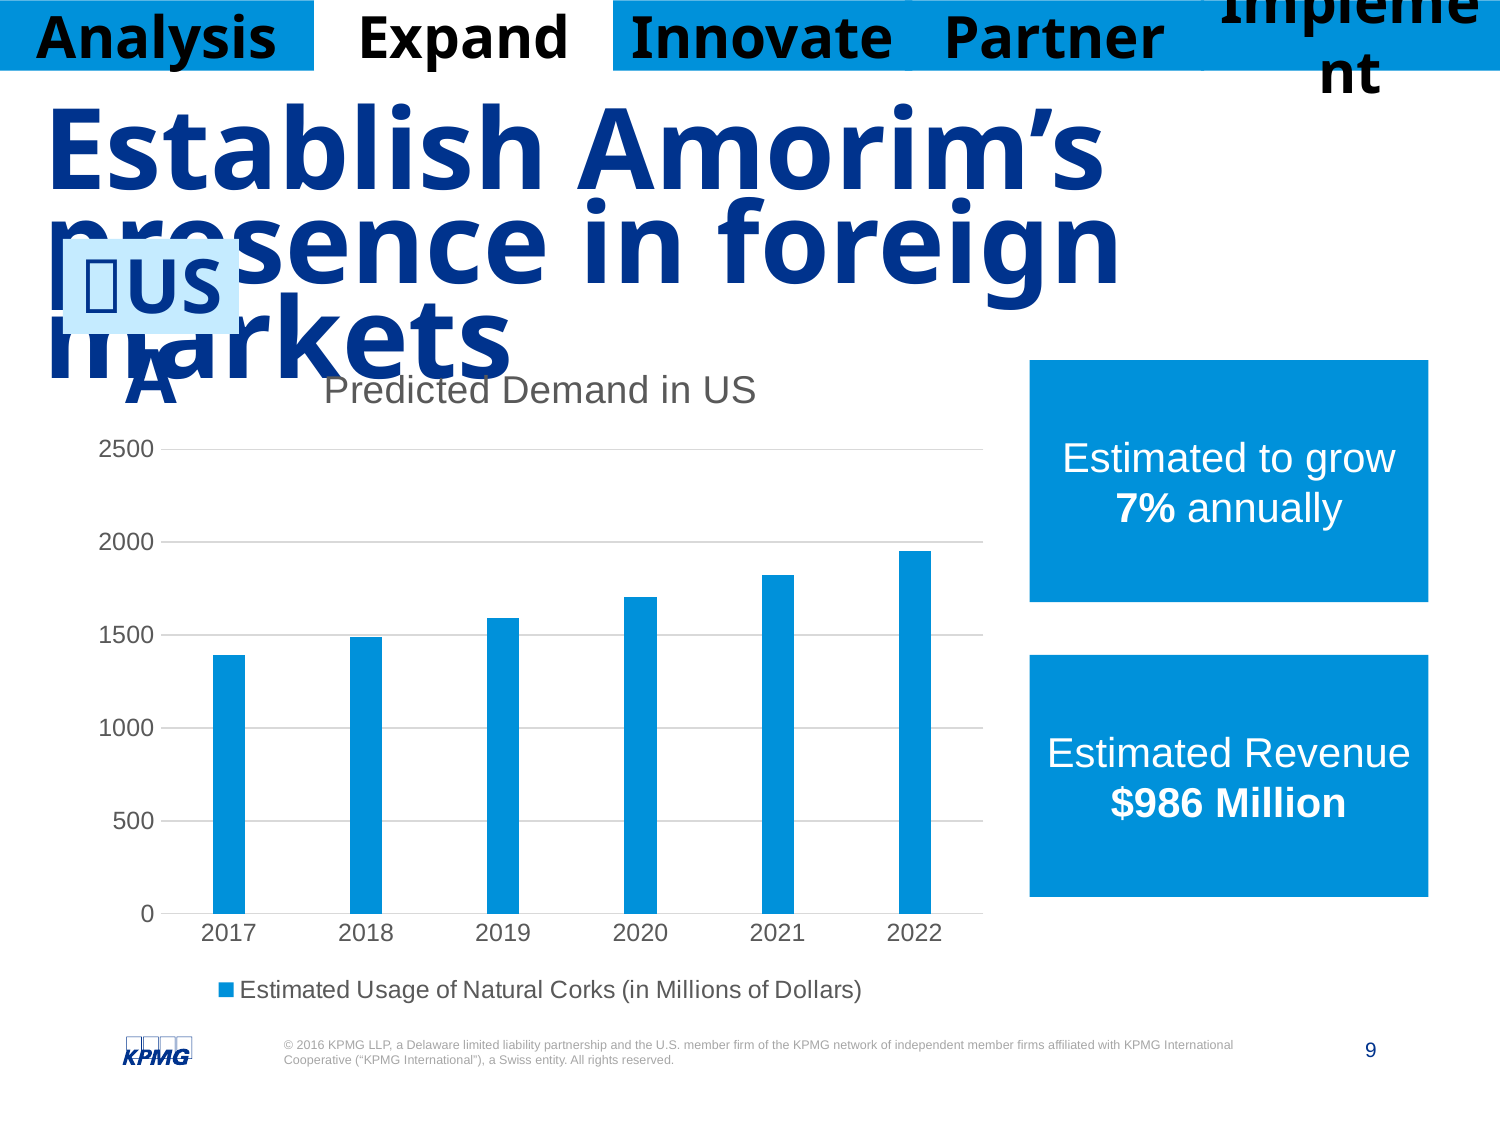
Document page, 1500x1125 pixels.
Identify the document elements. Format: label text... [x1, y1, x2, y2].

title Establish Amorim’s presence in foreign markets [43, 113, 1429, 199]
text_box USA [62, 238, 239, 334]
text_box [1029, 360, 1429, 897]
chart [79, 334, 1002, 1010]
